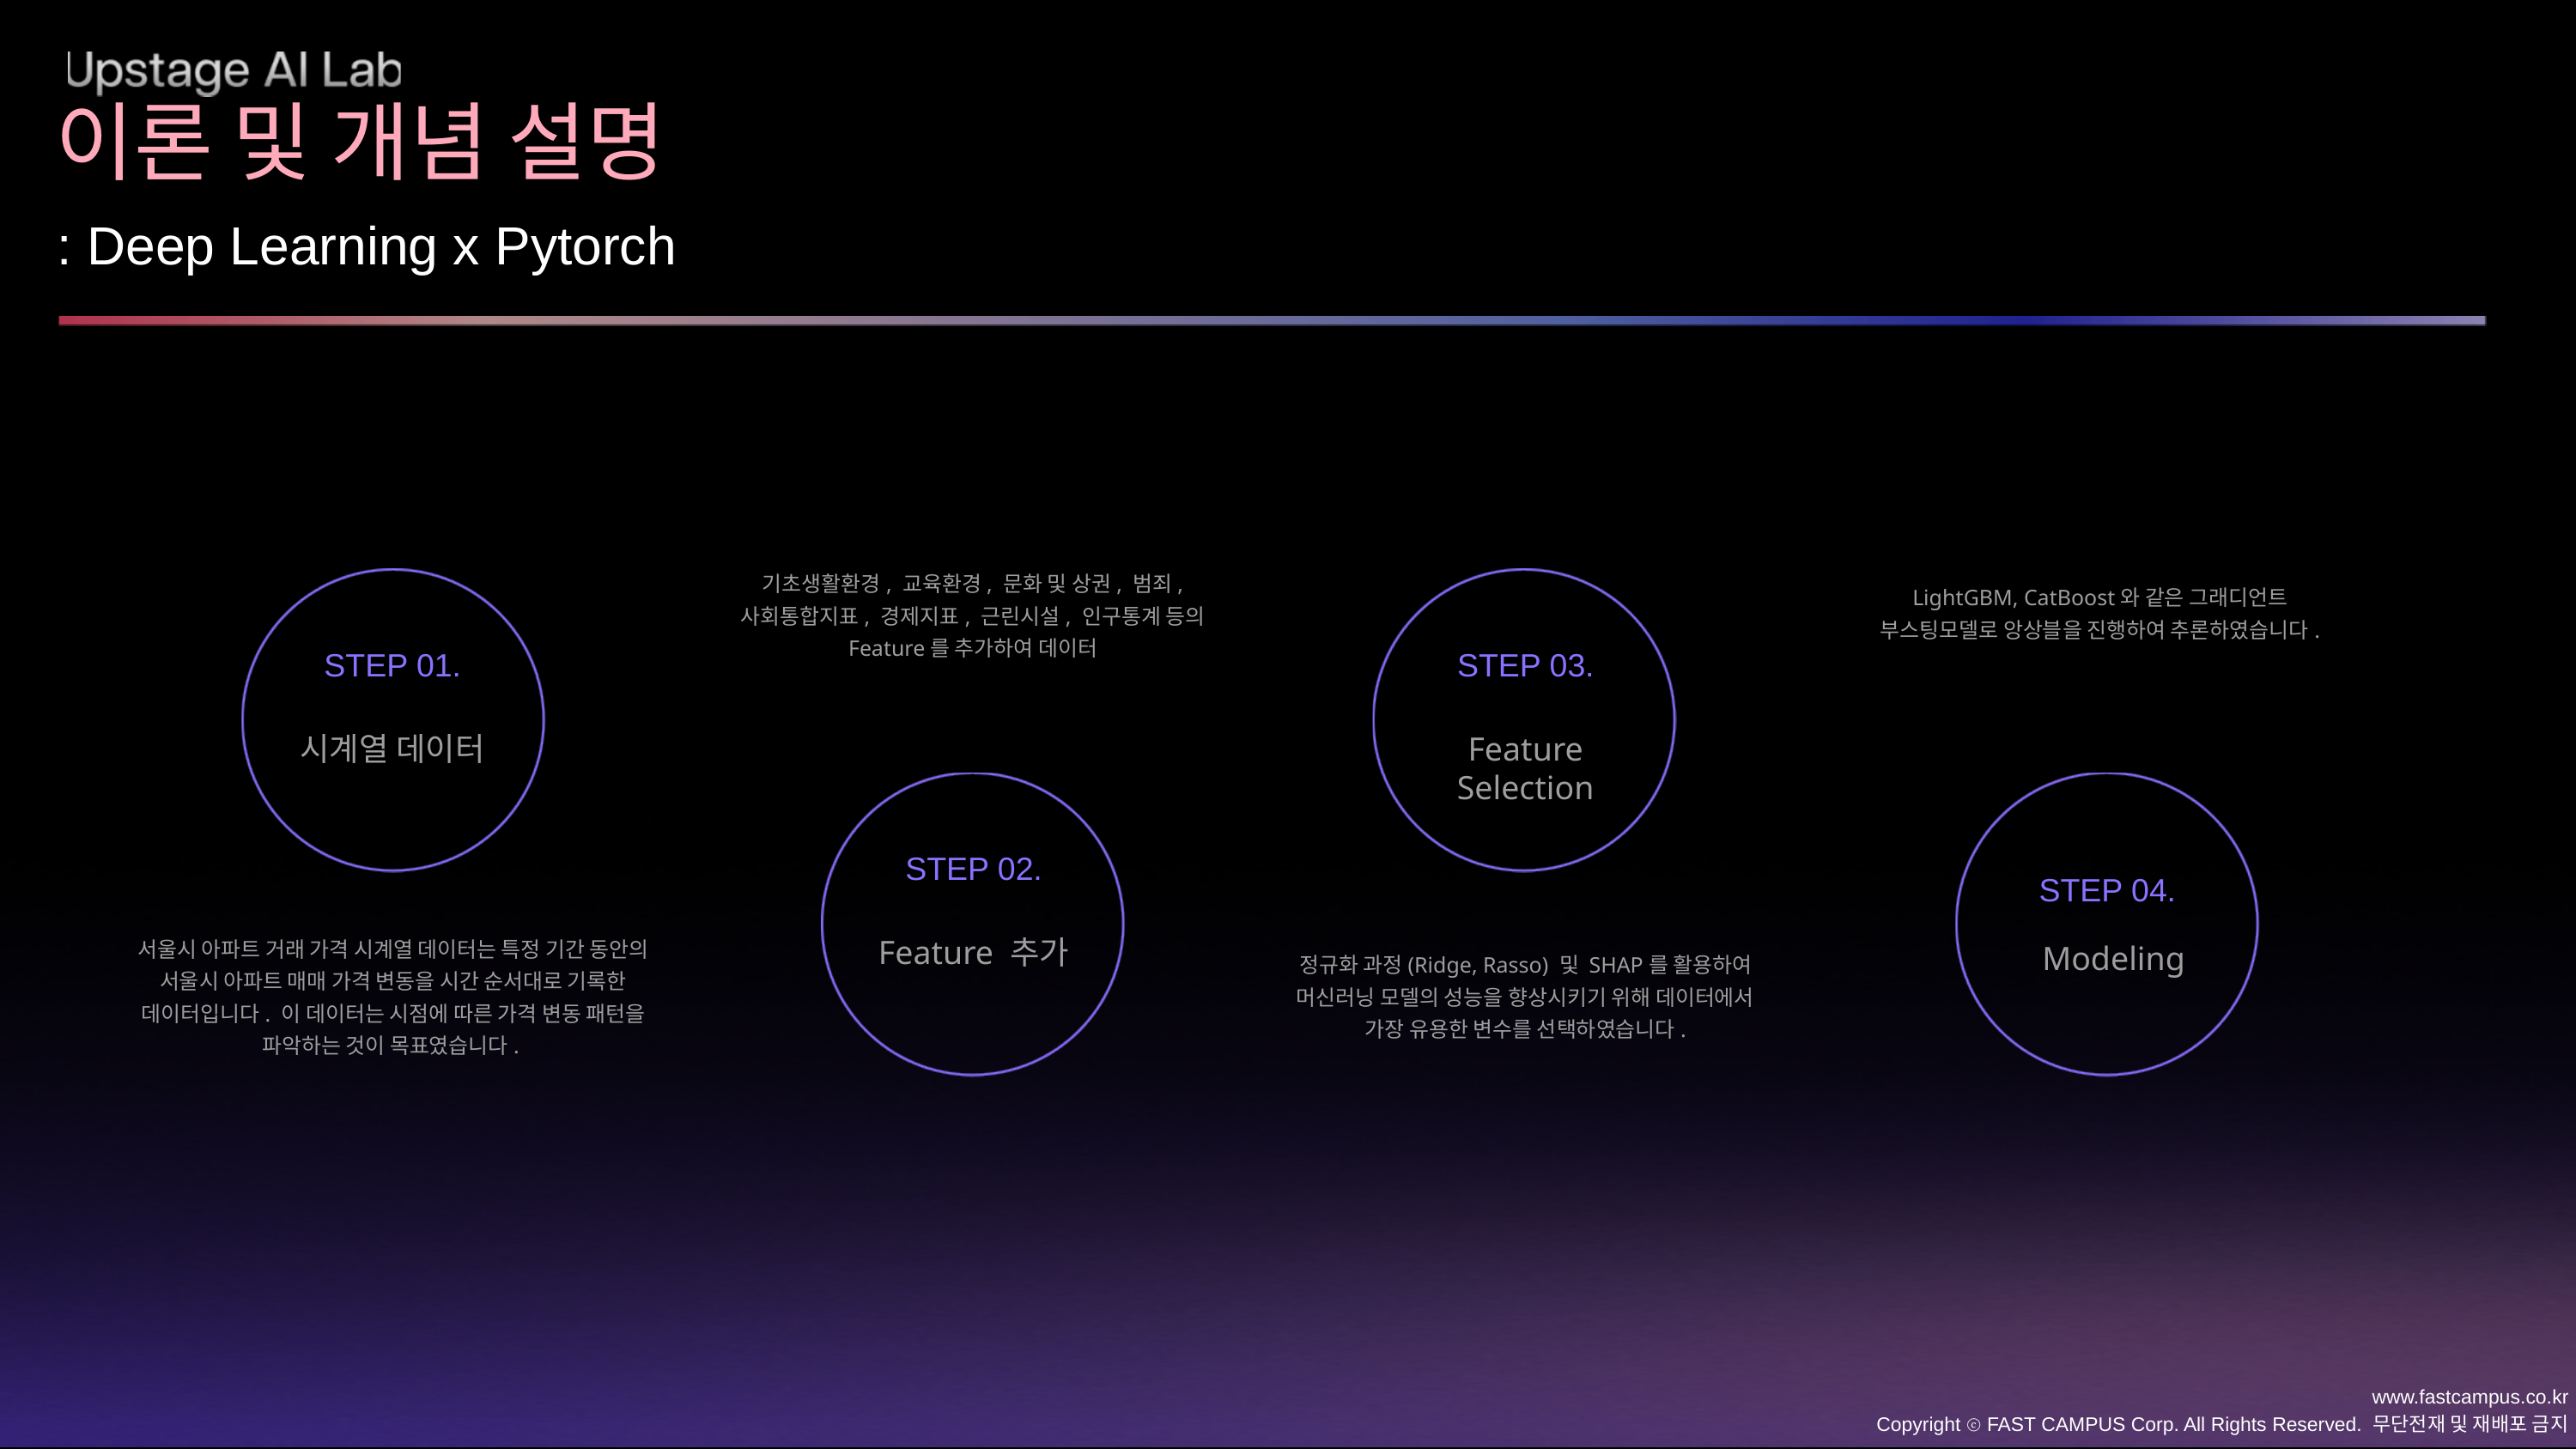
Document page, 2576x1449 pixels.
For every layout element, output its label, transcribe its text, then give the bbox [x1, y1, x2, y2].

text_box STEP 03. [1417, 645, 1634, 683]
text_box STEP 04. [1999, 870, 2216, 909]
text_box [241, 568, 546, 873]
text_box 정규화 과정(Ridge, Rasso) 및 SHAP를 활용하여 머신러닝 모델의 성능을 향상시키기 위해 데이터에서 가장 유용한 변수를 선택하였습니다. [1296, 945, 1756, 1042]
text_box Modeling [1984, 937, 2244, 977]
text_box [1372, 568, 1677, 873]
text_box [58, 316, 2487, 326]
text_box [821, 773, 1126, 1077]
text_box 시계열 데이터 [263, 728, 523, 767]
text_box LightGBM, CatBoost와 같은 그래디언트 부스팅모델로 앙상블을 진행하여 추론하였습니다. [1874, 578, 2326, 642]
text_box 이론 및 개념 설명 [55, 88, 1215, 191]
text_box Feature 추가 [844, 932, 1104, 972]
text_box [0, 799, 2576, 1448]
text_box STEP 01. [284, 645, 501, 683]
text_box 서울시 아파트 거래 가격 시계열 데이터는 특정 기간 동안의 서울시 아파트 매매 가격 변동을 시간 순서대로 기록한 데이터입니다. 이 데이터는 시점에 따른 가격 변동 패턴을 파악하는 것이 목표였습니다. [134, 930, 653, 1058]
text_box Feature Selection [1395, 728, 1656, 806]
text_box STEP 02. [866, 848, 1083, 888]
text_box [1955, 773, 2260, 1077]
text_box 기초생활환경, 교육환경, 문화 및 상권, 범죄, 사회통합지표, 경제지표, 근린시설, 인구통계 등의 Feature를 추가하여 데이터 [731, 564, 1215, 661]
text_box [68, 52, 401, 88]
text_box : Deep Learning x Pytorch [57, 211, 1489, 276]
text_box www.fastcampus.co.kr Copyright ⓒ FAST CAMPUS Corp. All Rights Reserved. 무단전재 및 재배포 금지 [1728, 1380, 2569, 1436]
